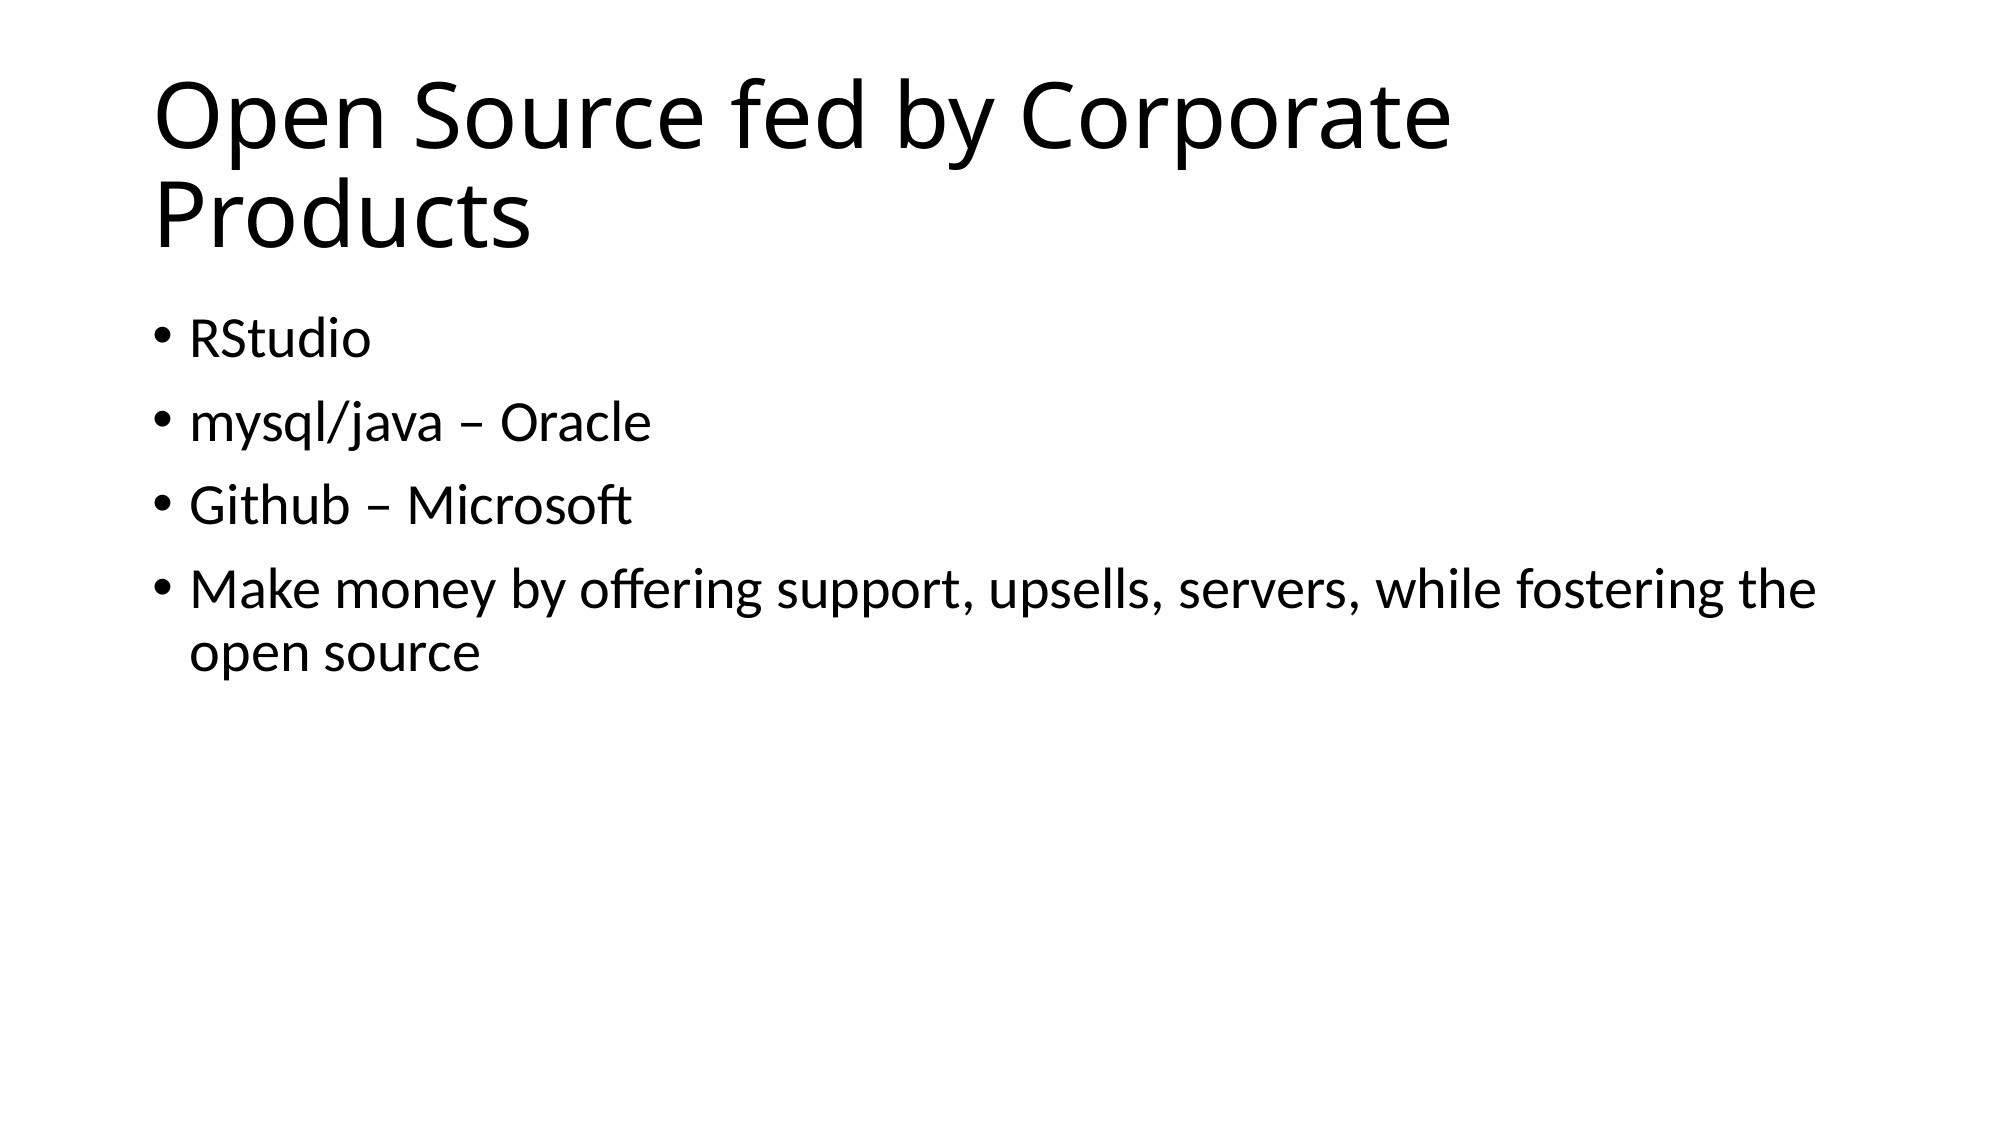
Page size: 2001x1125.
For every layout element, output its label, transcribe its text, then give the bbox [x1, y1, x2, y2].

title Open Source fed by Corporate Products [137, 59, 1863, 278]
list RStudio mysql/java – Oracle Github – Microsoft Make money by offering support, upsells, servers, while fostering the open source [137, 299, 1863, 1014]
